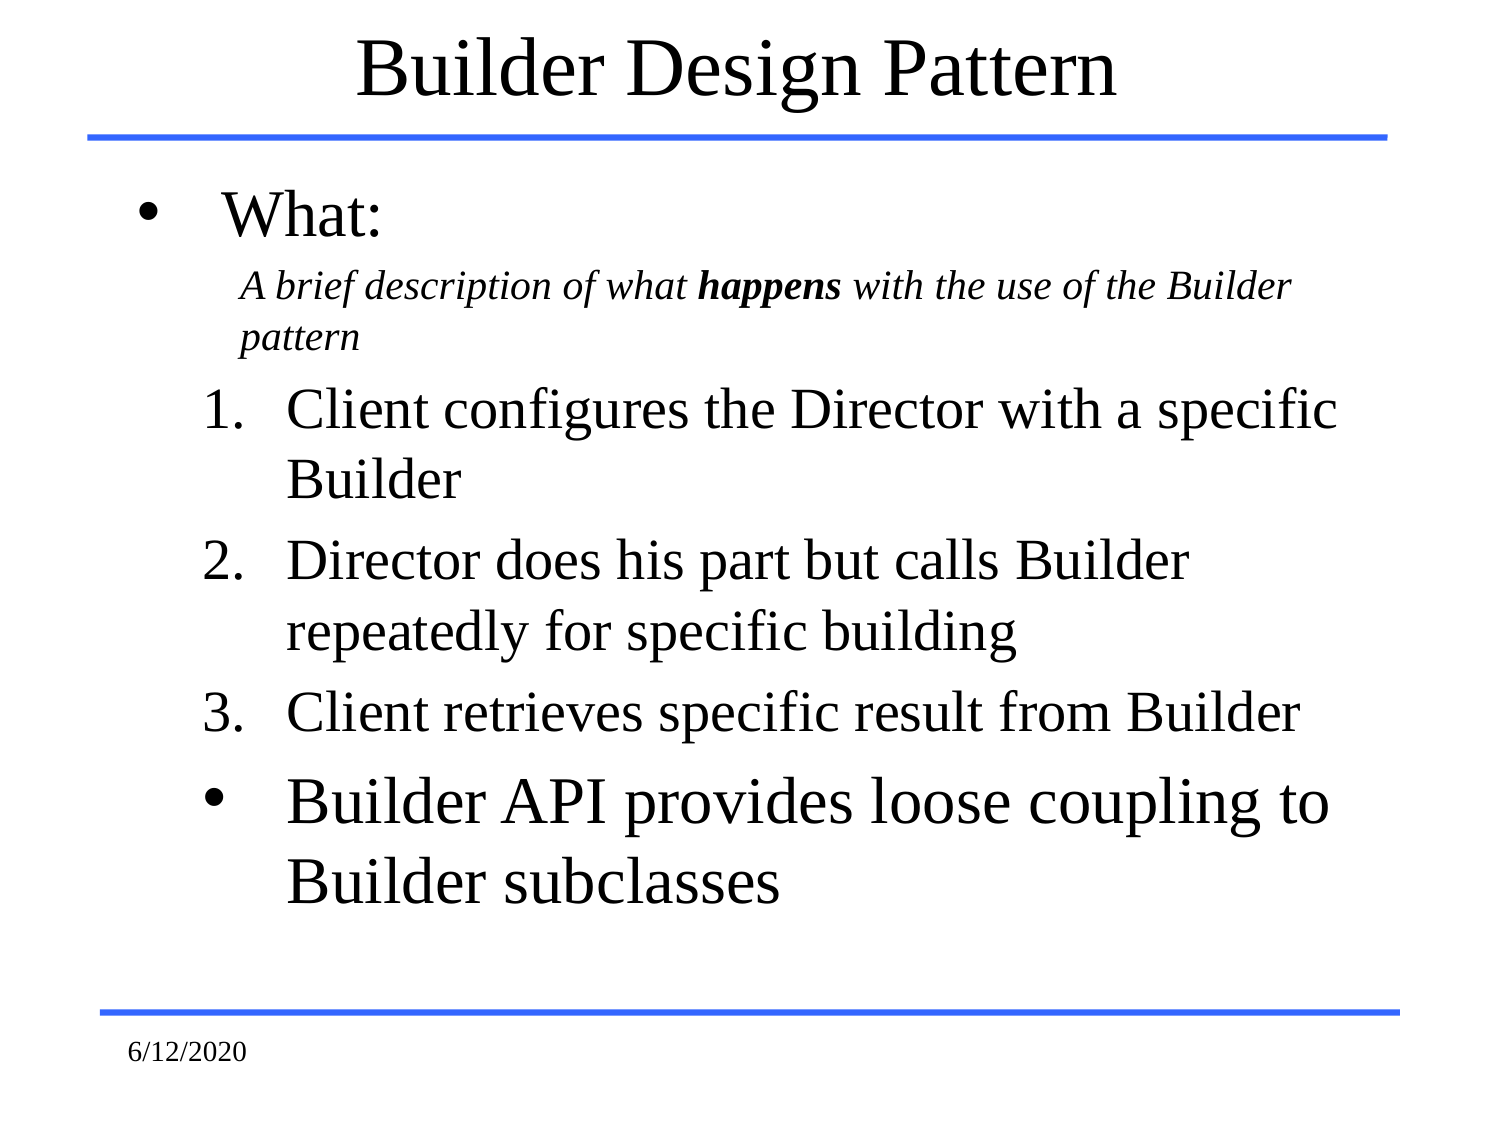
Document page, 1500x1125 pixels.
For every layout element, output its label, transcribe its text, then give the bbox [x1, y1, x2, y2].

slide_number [112, 1025, 425, 1100]
title Builder Design Pattern [87, 0, 1388, 125]
list What: A brief description of what happens with the use of the Builder pattern Client configures the Director with a specific Builder Director does his part but calls Builder repeatedly for specific building Client retrieves specific result from Builder Builder API provides loose coupling to Builder subclasses [112, 162, 1388, 1000]
